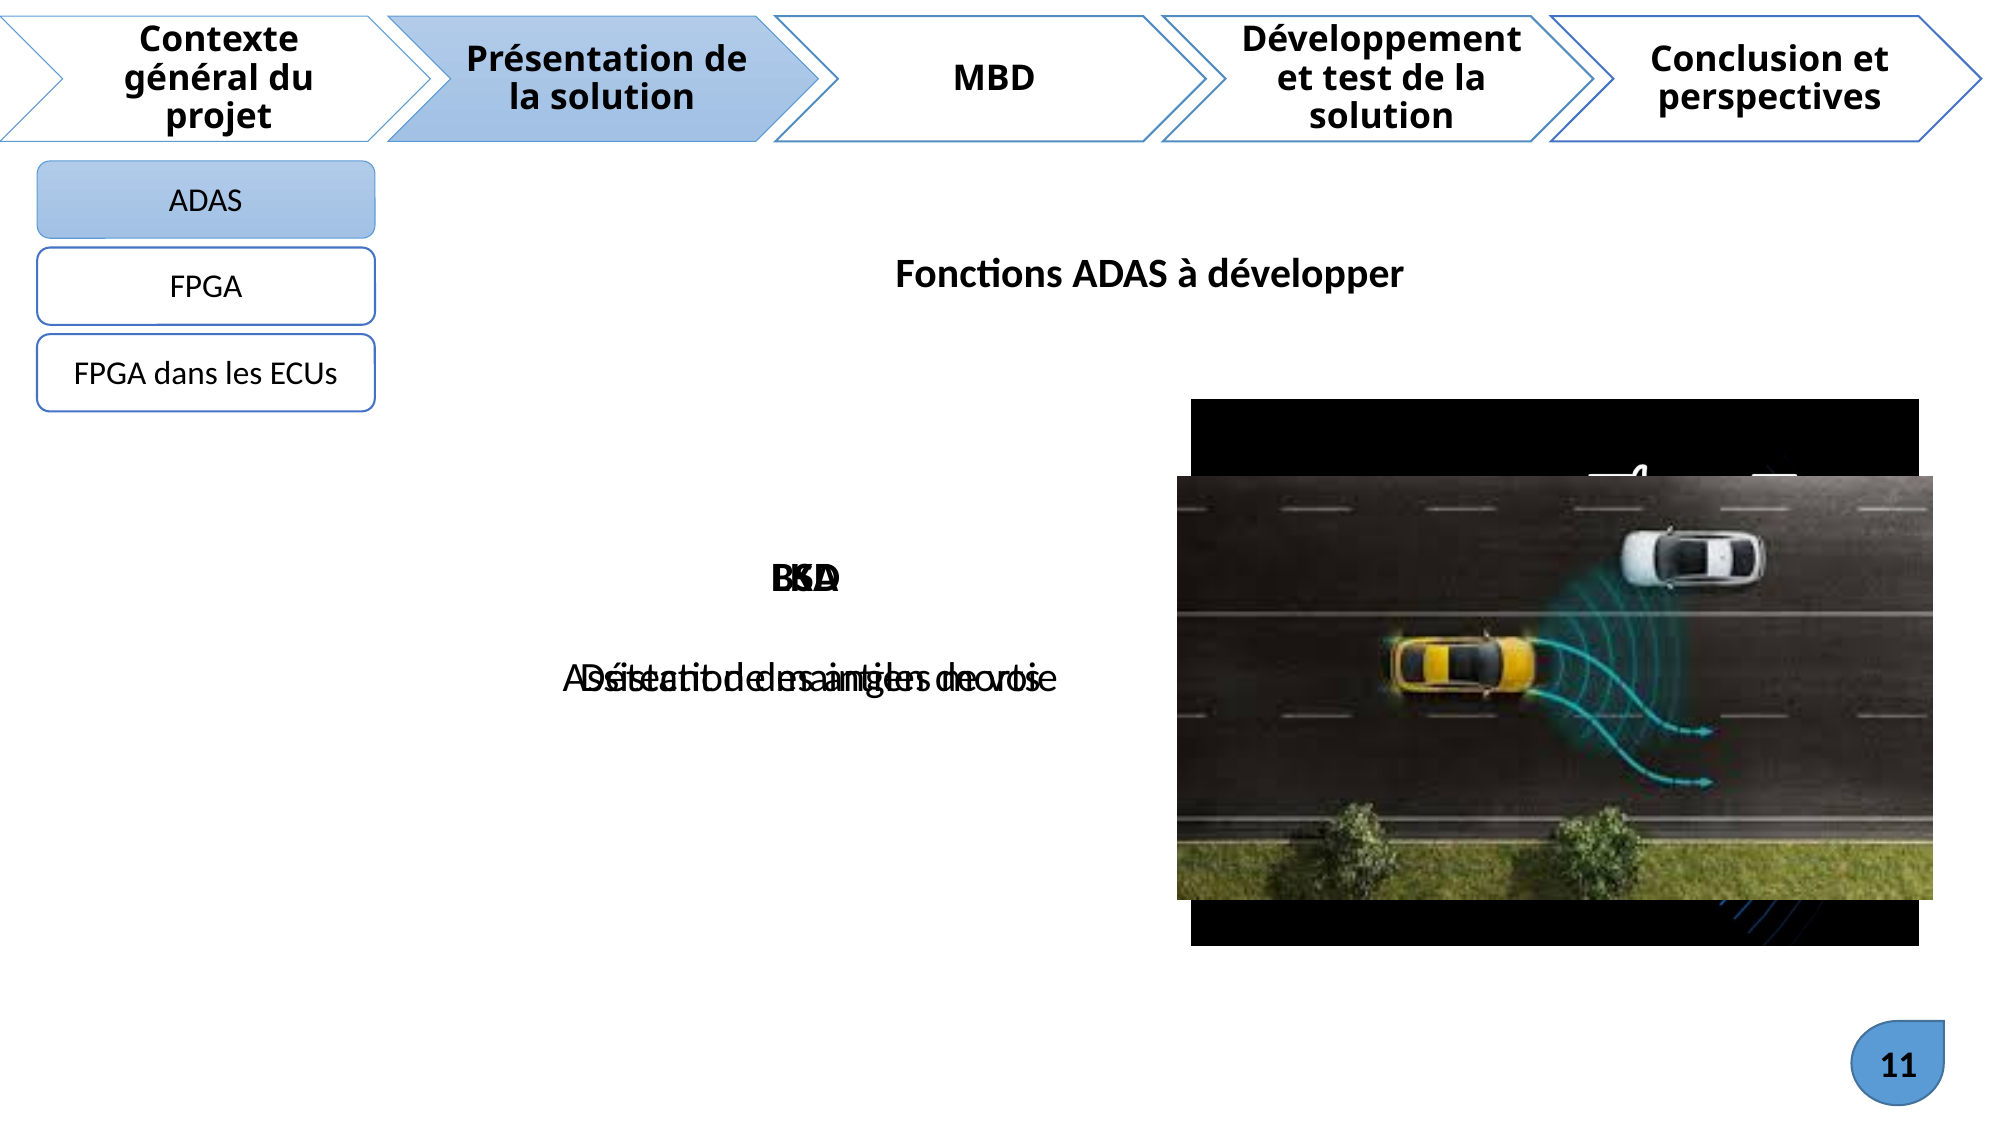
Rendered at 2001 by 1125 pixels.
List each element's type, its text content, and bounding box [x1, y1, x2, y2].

text_box [36, 246, 377, 326]
text_box [1864, 1019, 1945, 1032]
text_box [35, 333, 376, 413]
text_box ADAS [36, 170, 375, 226]
text_box Fonctions ADAS à développer [810, 238, 1490, 303]
text_box 11 [1851, 1032, 1946, 1093]
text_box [0, 16, 1982, 142]
text_box [1863, 1093, 1932, 1107]
text_box [36, 160, 376, 239]
picture [1177, 399, 1933, 946]
text_box LKA Assistant de maintien de voie [470, 542, 1151, 708]
text_box FPGA dans les ECUs [36, 343, 375, 399]
text_box FPGA [37, 257, 375, 312]
